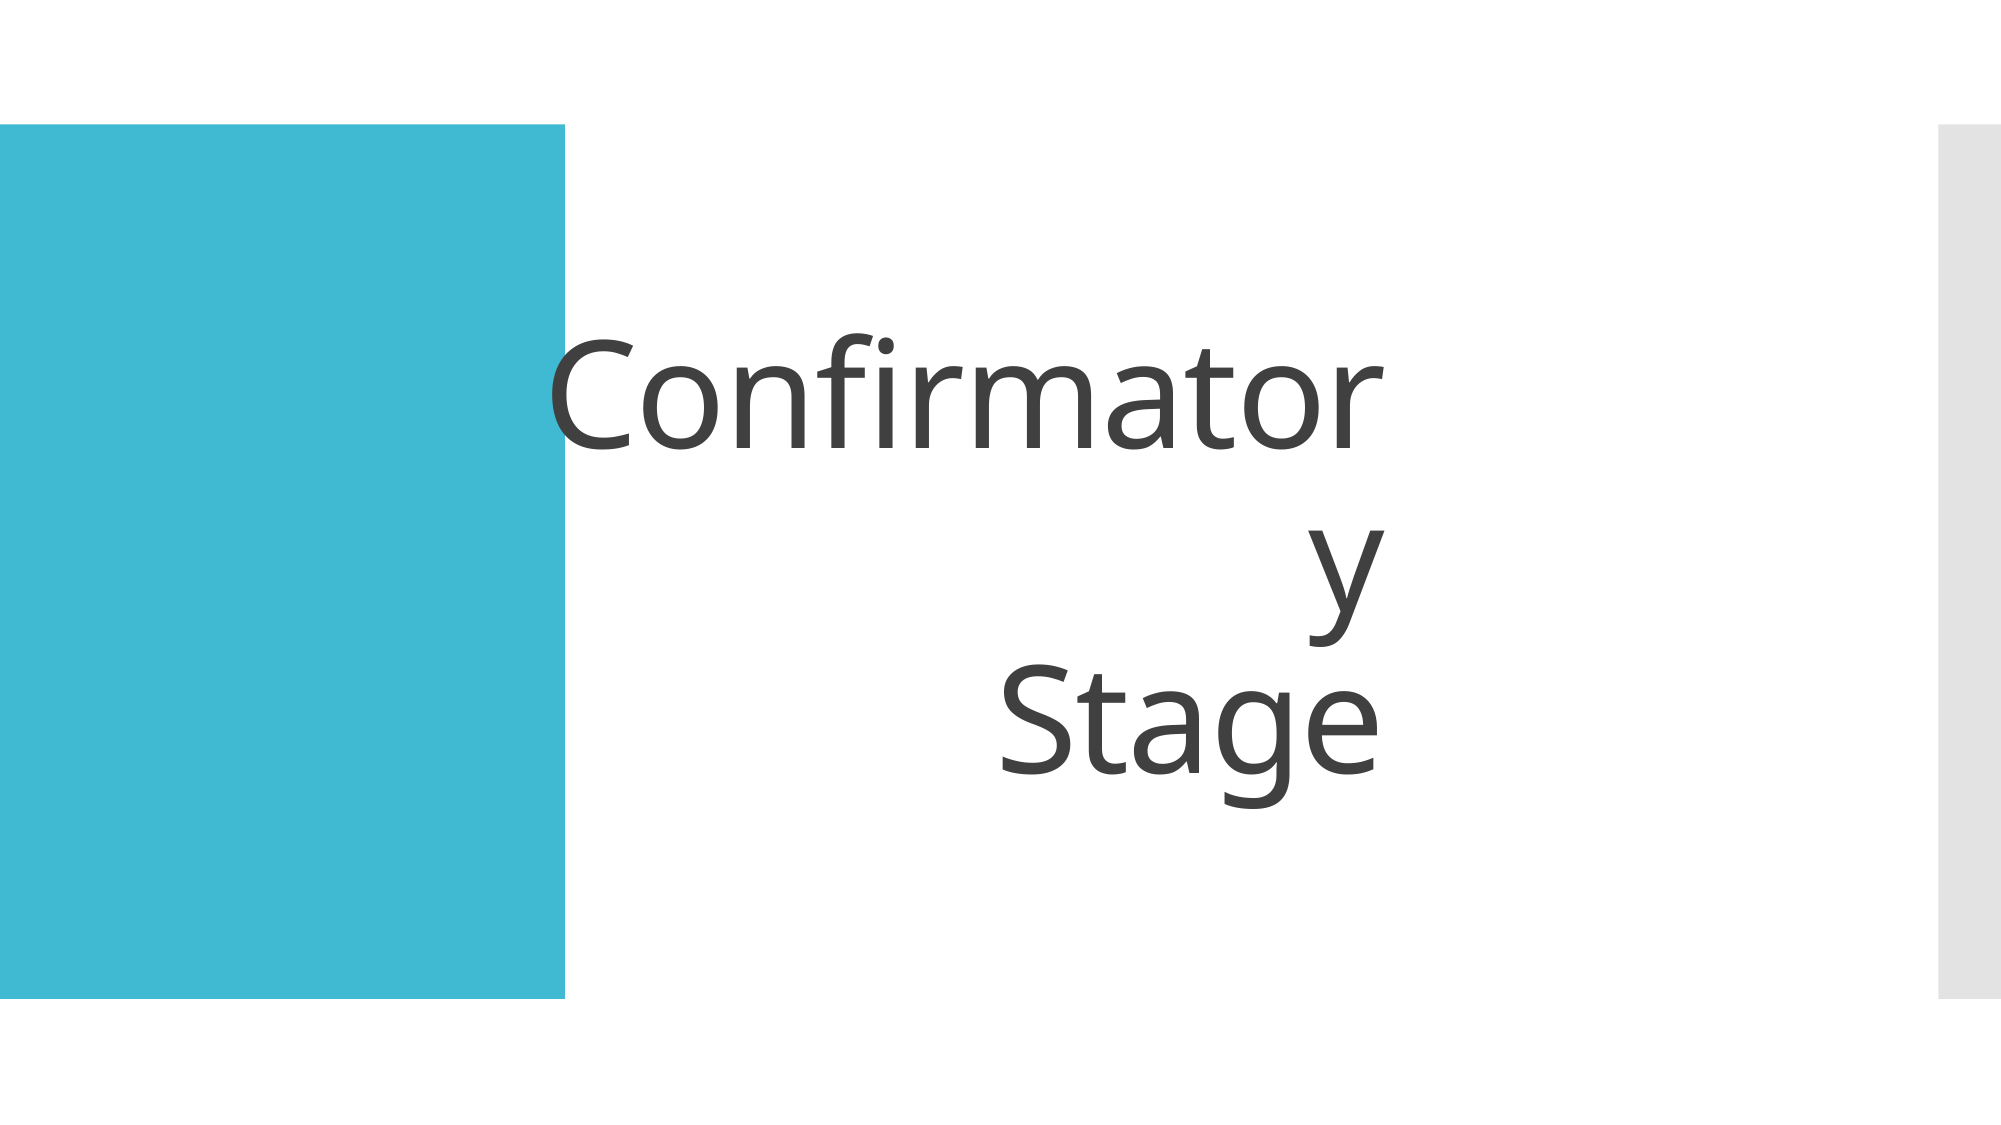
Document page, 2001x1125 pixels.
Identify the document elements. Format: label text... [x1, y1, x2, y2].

title Confirmatory Stage [495, 177, 1400, 948]
